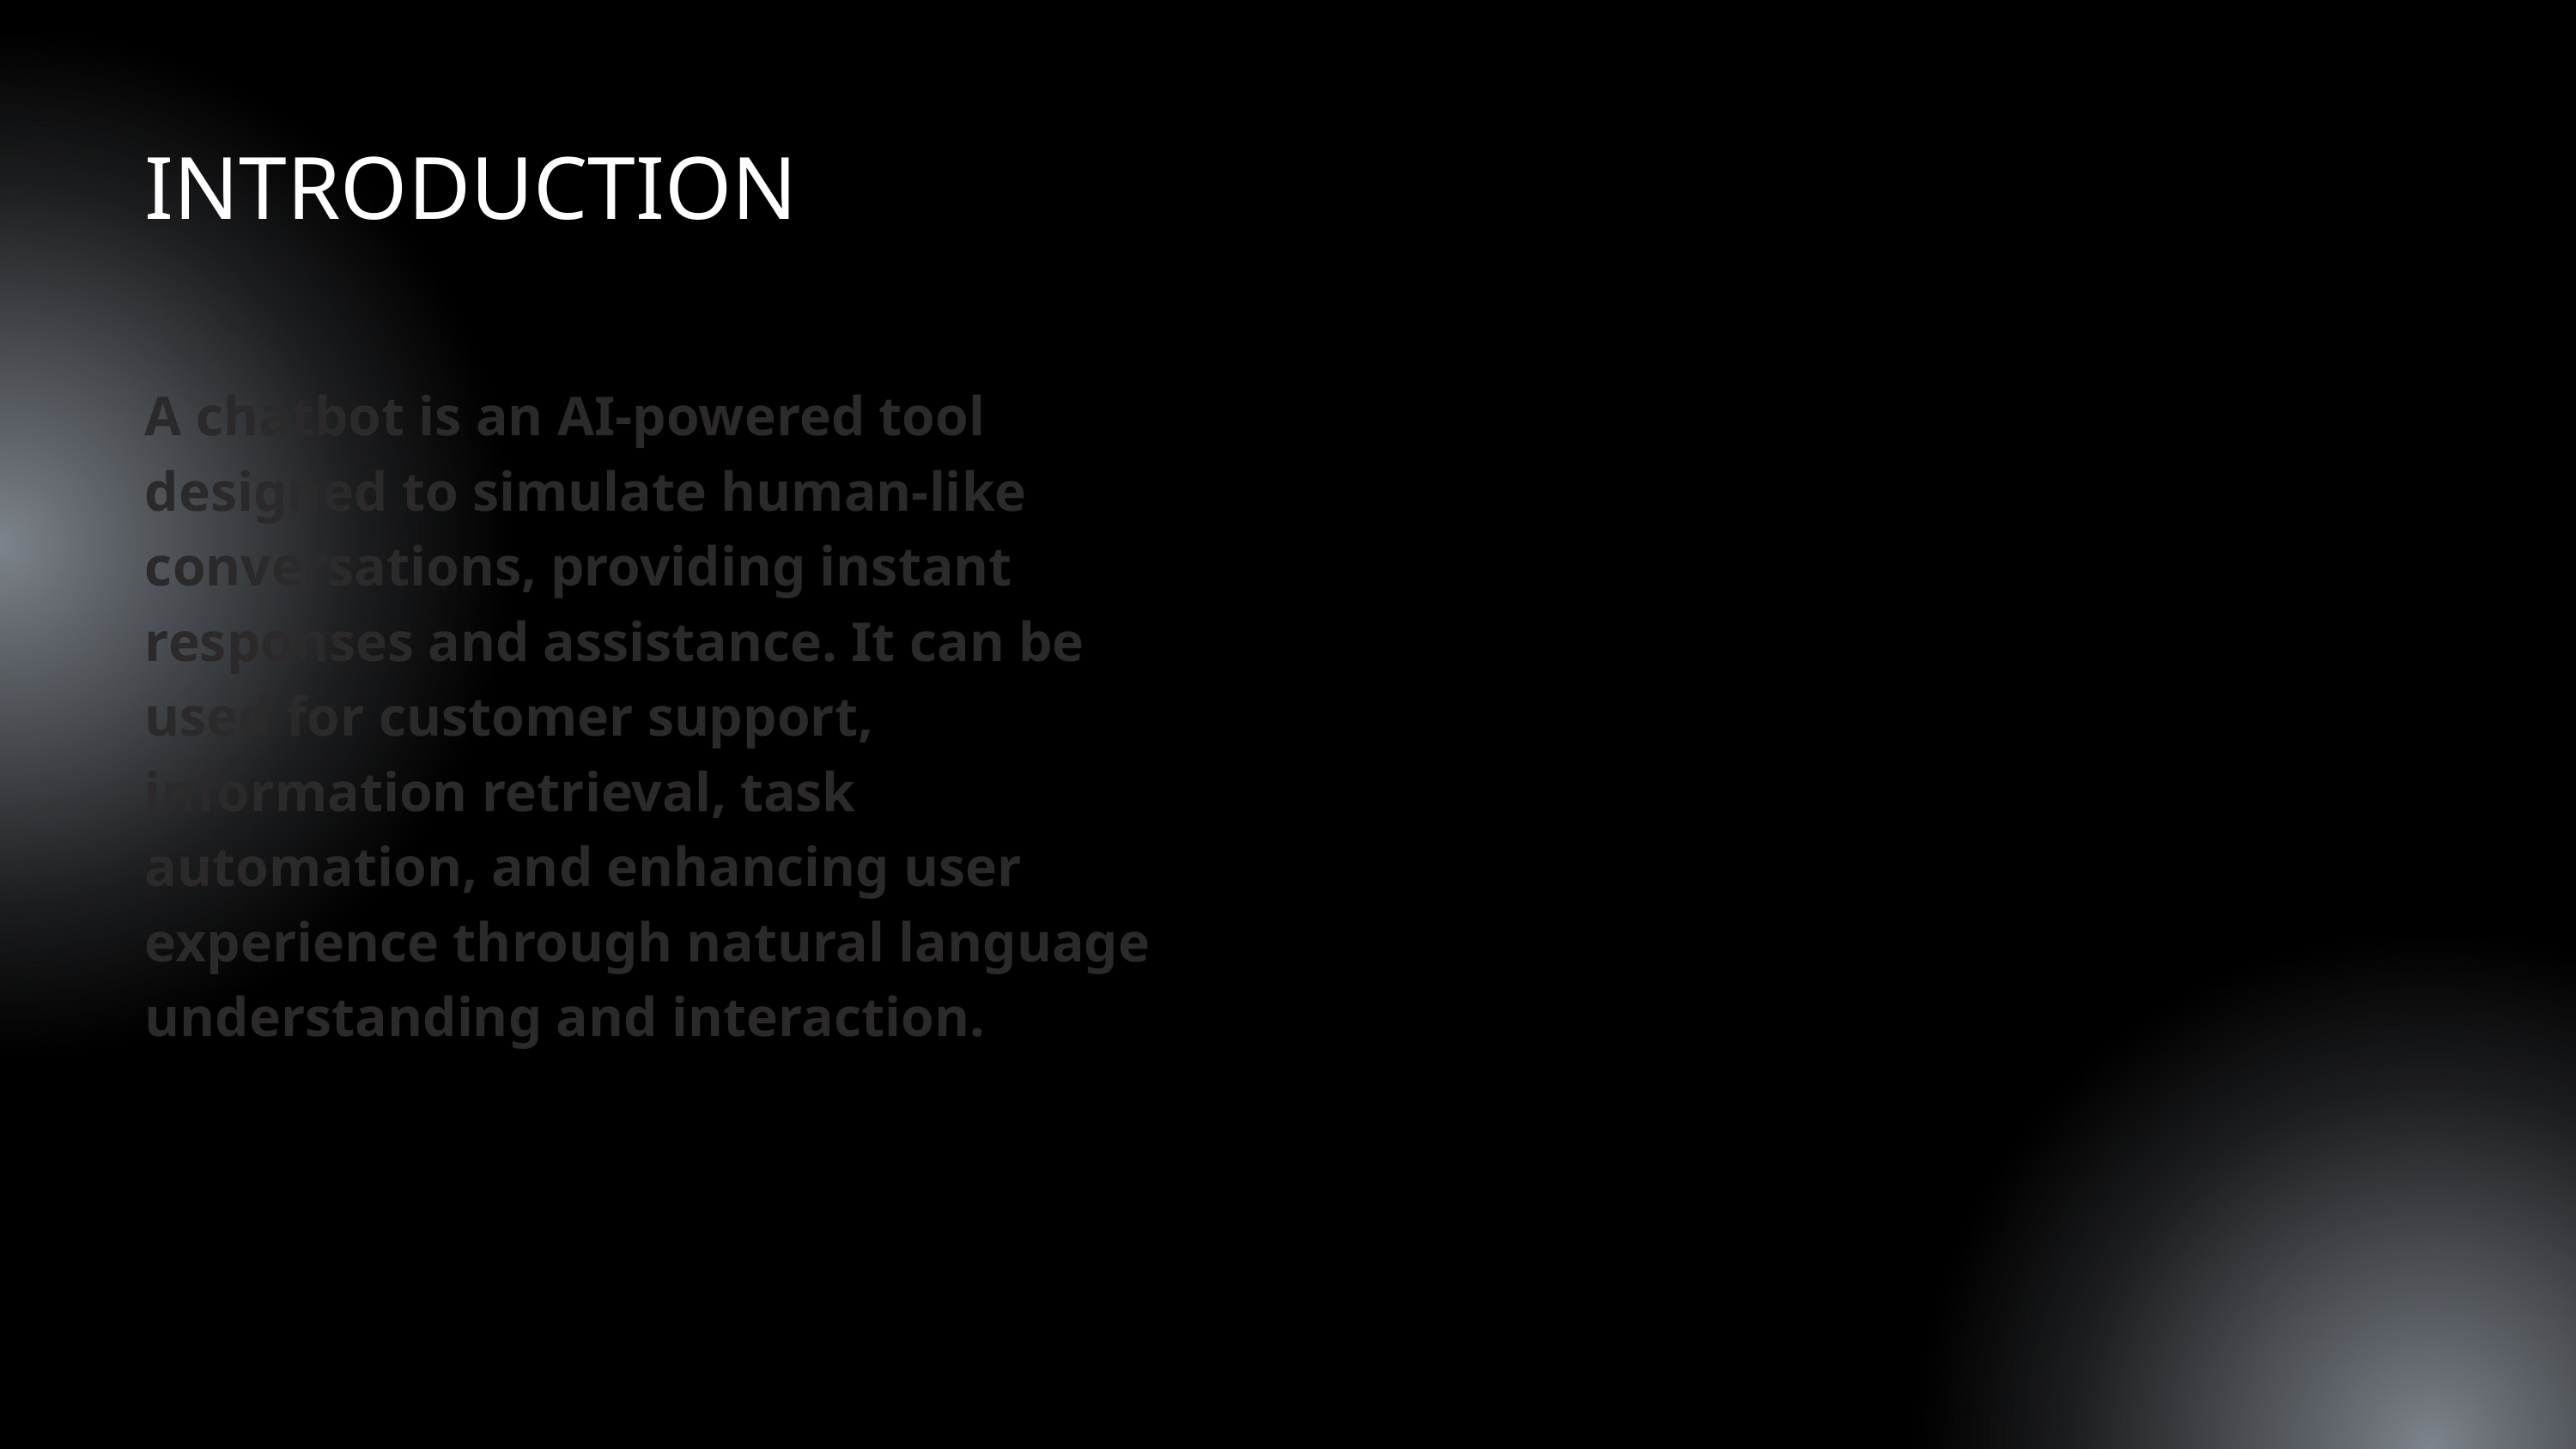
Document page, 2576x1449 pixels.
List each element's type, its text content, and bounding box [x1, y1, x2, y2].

text_box [0, 29, 515, 1059]
text_box INTRODUCTION [144, 139, 1694, 237]
text_box [1916, 934, 2576, 1449]
text_box A chatbot is an AI-powered tool designed to simulate human-like conversations, providing instant responses and assistance. It can be used for customer support, information retrieval, task automation, and enhancing user experience through natural language understanding and interaction. [144, 371, 1168, 1048]
